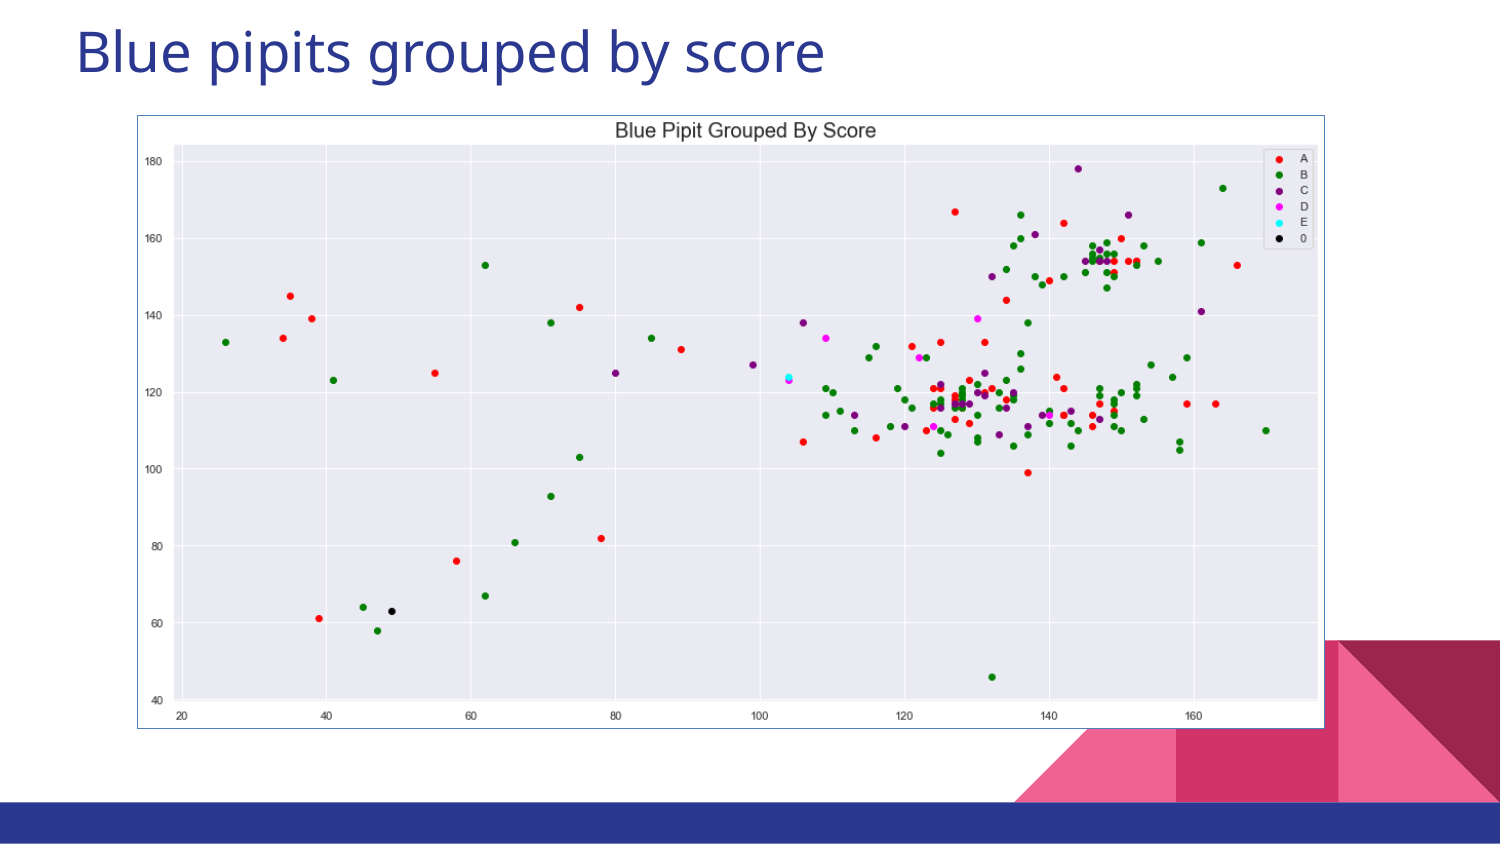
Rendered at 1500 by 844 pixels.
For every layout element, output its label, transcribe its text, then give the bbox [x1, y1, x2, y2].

picture [137, 114, 1326, 729]
title Blue pipits grouped by score [75, 16, 841, 85]
